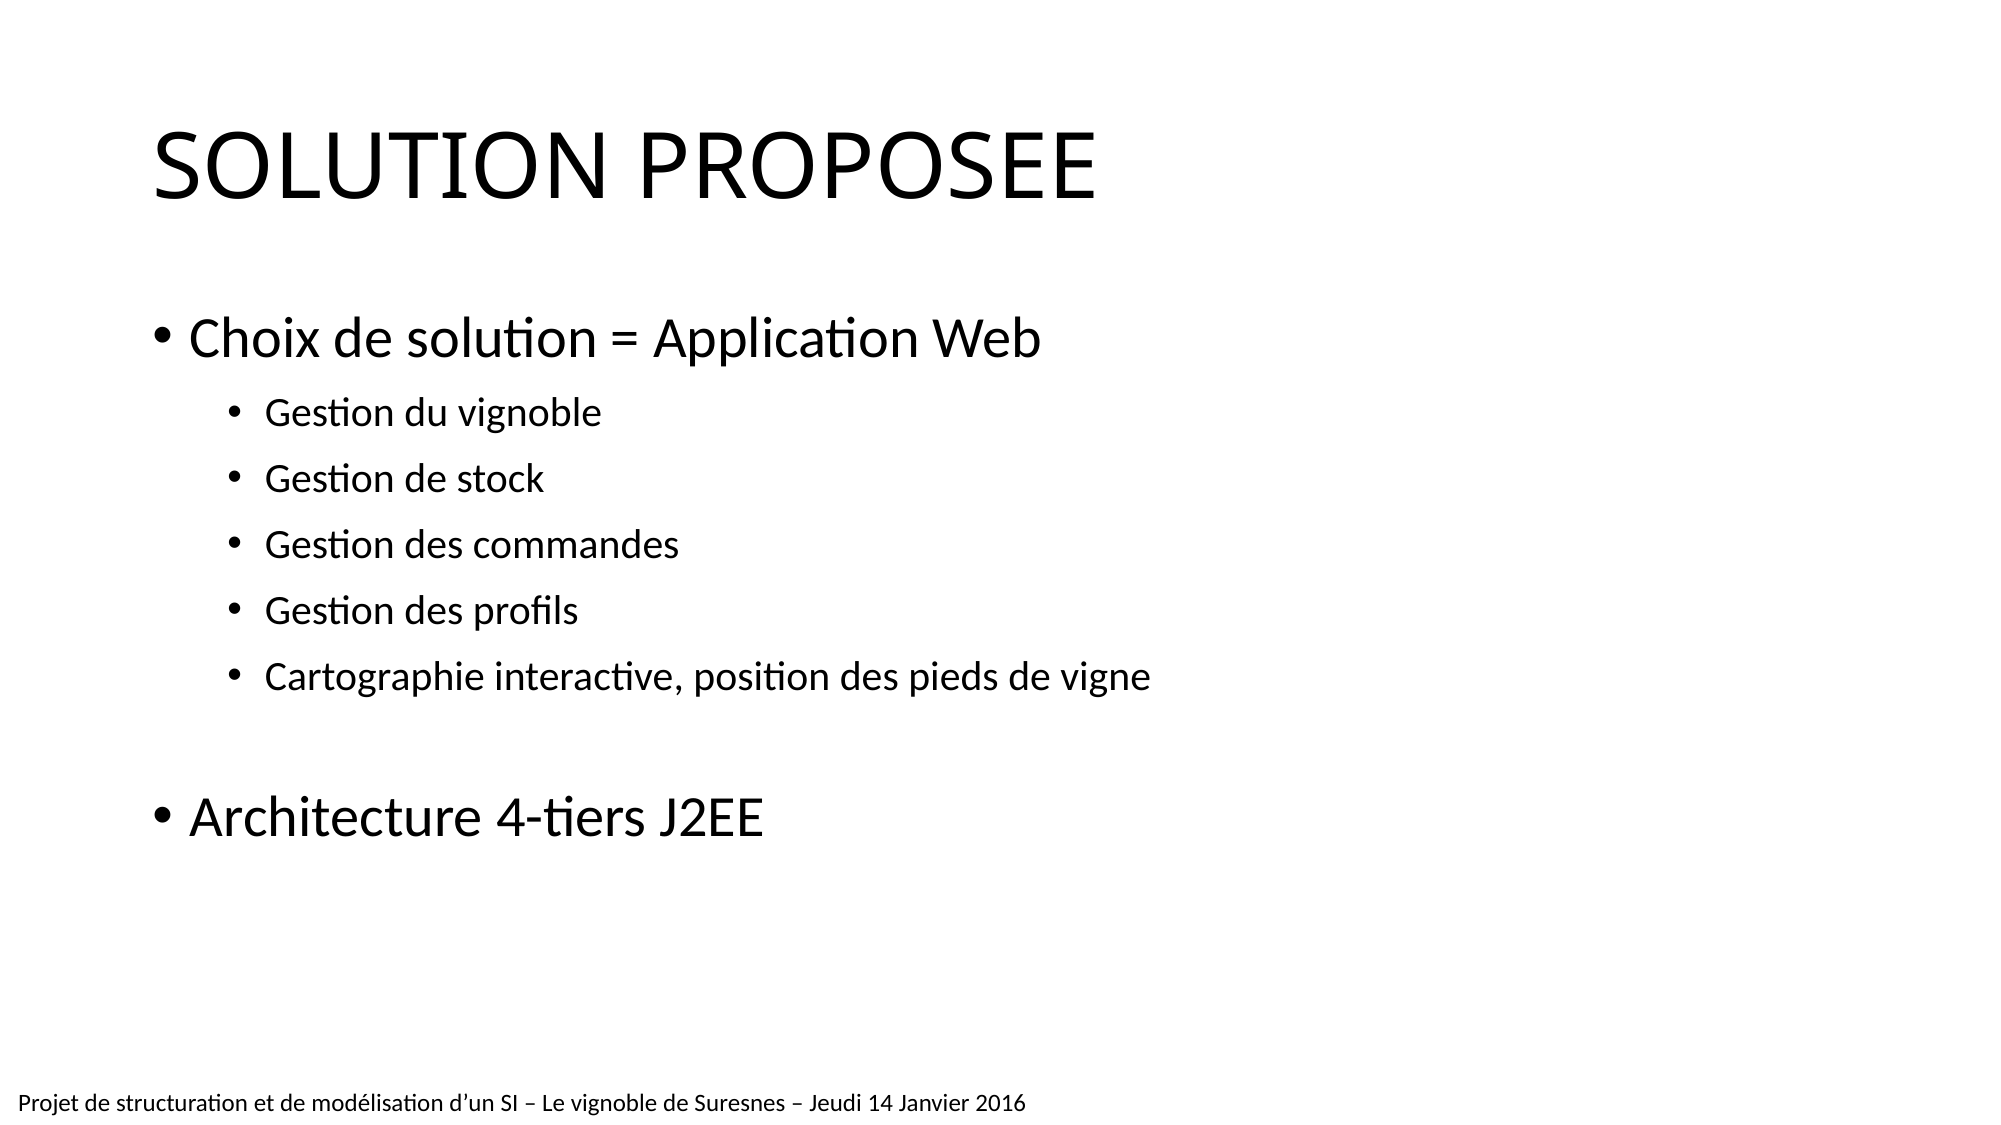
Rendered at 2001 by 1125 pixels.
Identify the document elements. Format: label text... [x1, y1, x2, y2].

list Choix de solution = Application Web Gestion du vignoble Gestion de stock Gestion des commandes Gestion des profils Cartographie interactive, position des pieds de vigne Architecture 4-tiers J2EE [137, 299, 1863, 1014]
text_box Projet de structuration et de modélisation d’un SI – Le vignoble de Suresnes – Jeudi 14 Janvier 2016 [3, 1079, 1044, 1125]
title SOLUTION PROPOSEE [137, 59, 1863, 278]
